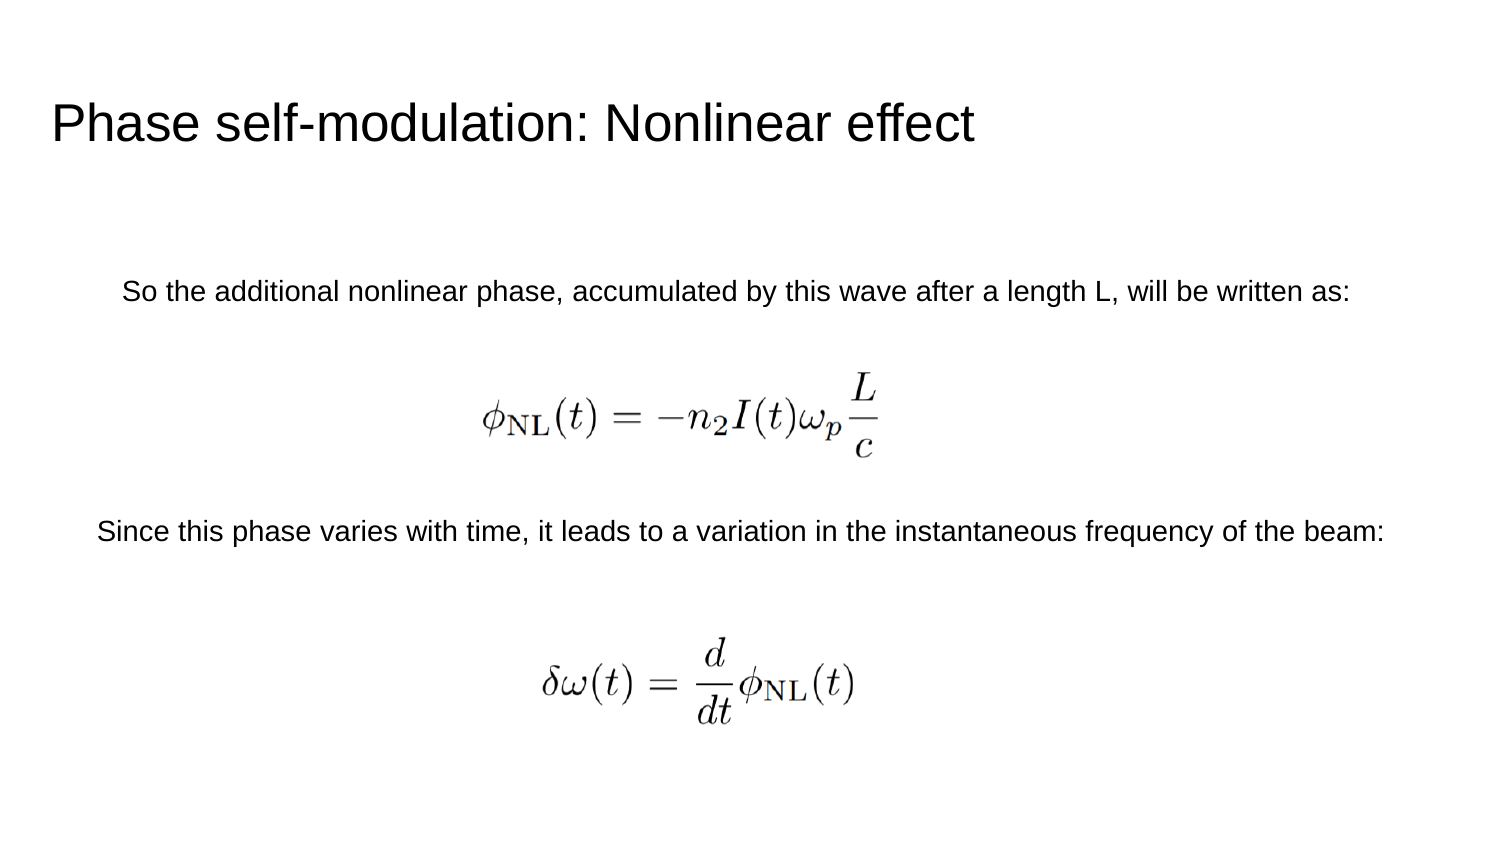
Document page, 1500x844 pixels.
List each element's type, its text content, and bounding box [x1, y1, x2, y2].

picture [450, 358, 910, 485]
picture [532, 630, 871, 764]
title Phase self-modulation: Nonlinear effect [51, 72, 1449, 167]
text_box Since this phase varies with time, it leads to a variation in the instantaneous frequency of the beam: [82, 497, 1434, 563]
text_box So the additional nonlinear phase, accumulated by this wave after a length L, will be written as: [107, 257, 1409, 323]
